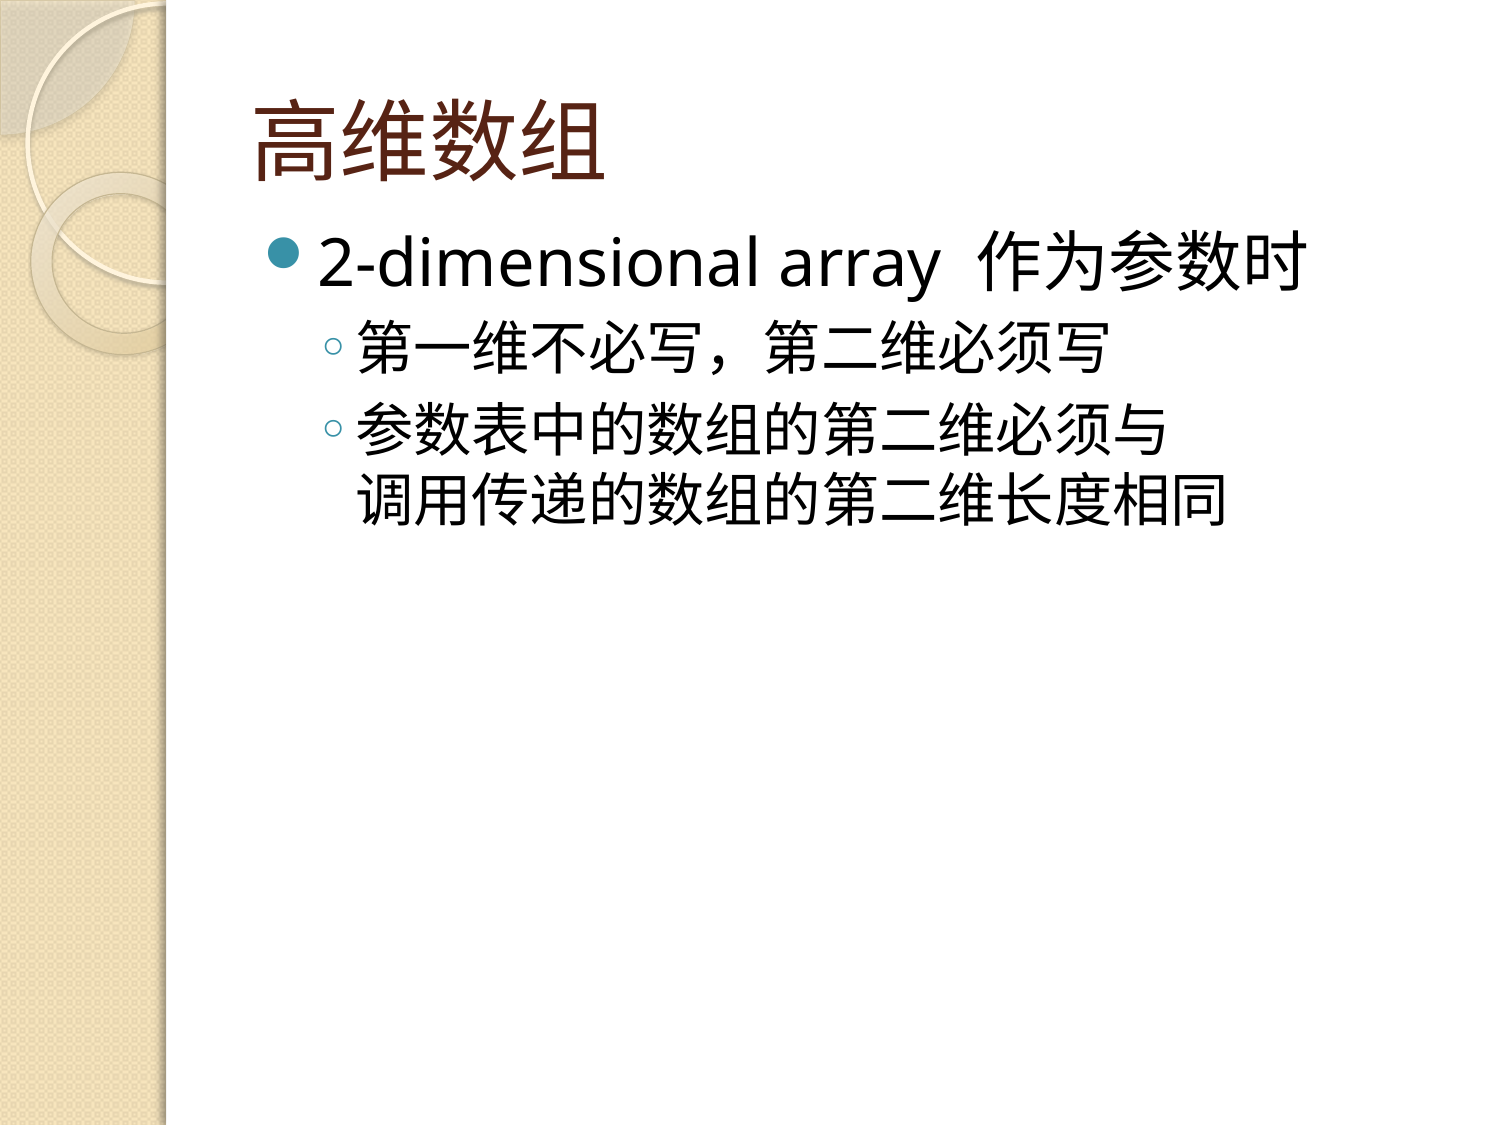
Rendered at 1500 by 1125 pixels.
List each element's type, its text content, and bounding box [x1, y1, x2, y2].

list 2-dimensional array 作为参数时 第一维不必写，第二维必须写 参数表中的数组的第二维必须与 调用传递的数组的第二维长度相同 [235, 212, 1466, 1025]
title 高维数组 [235, 45, 1466, 212]
